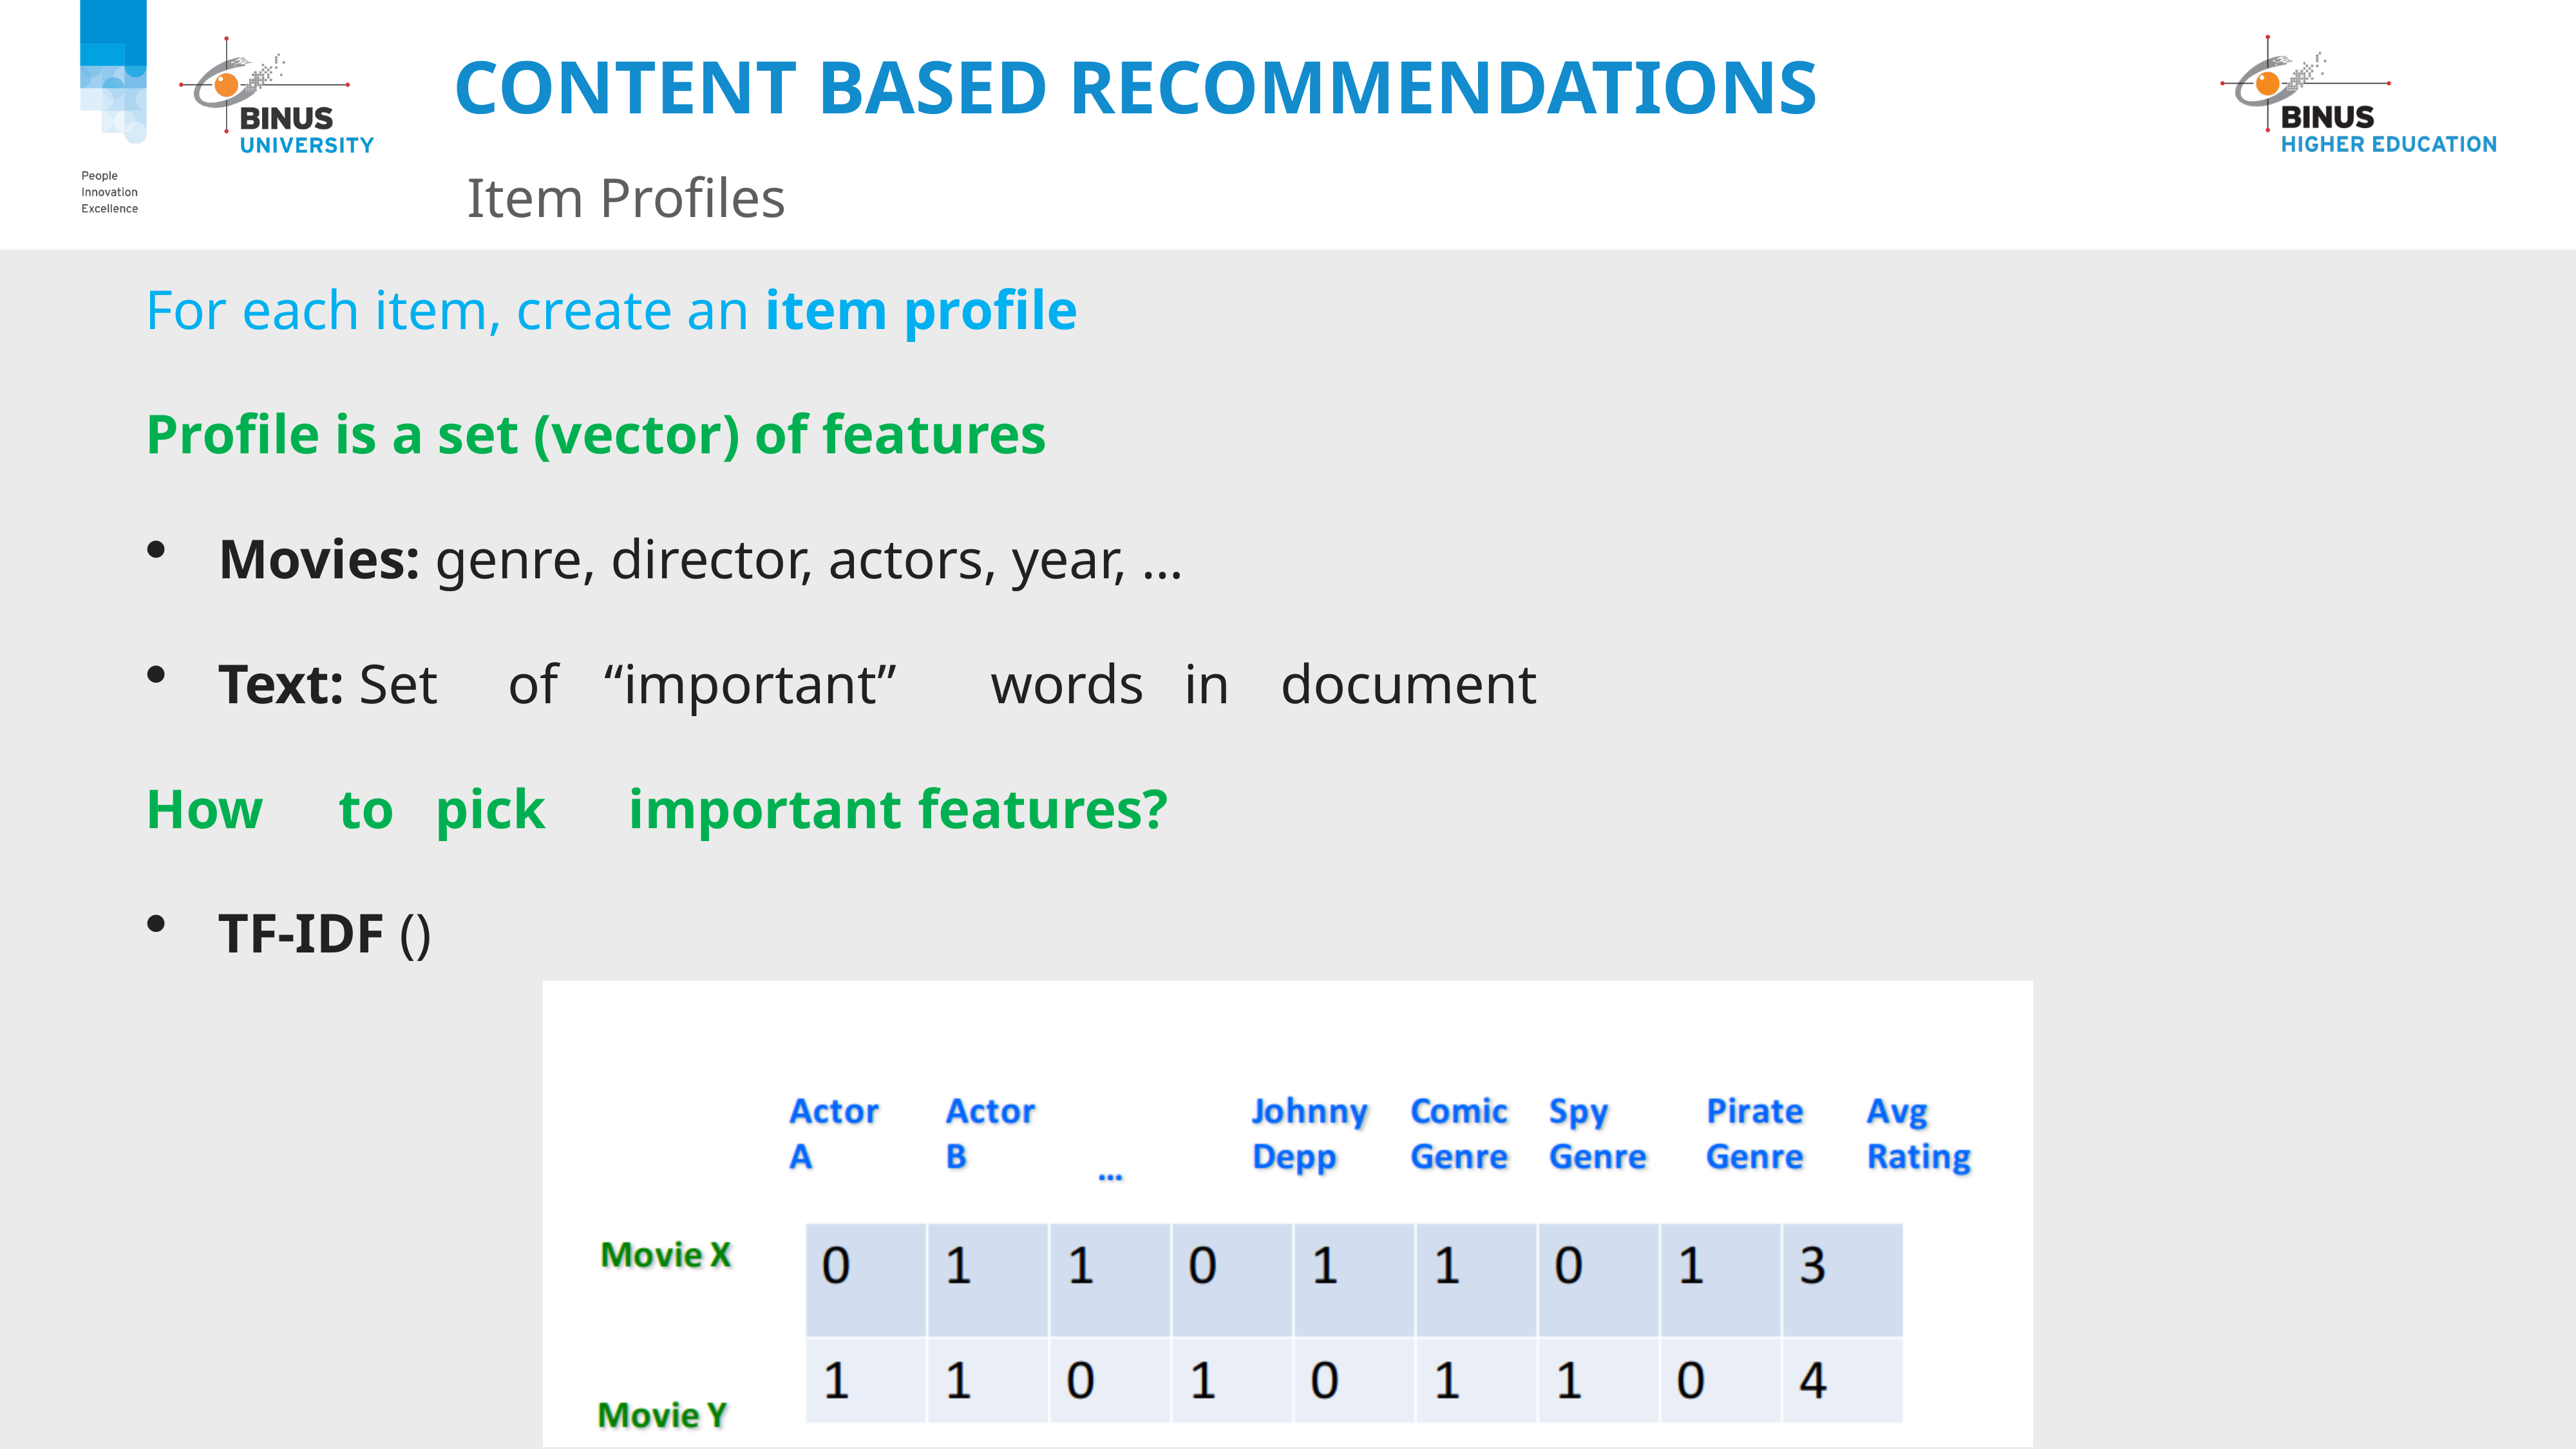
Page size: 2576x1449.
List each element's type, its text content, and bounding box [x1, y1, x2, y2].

picture [2199, 0, 2496, 156]
picture [81, 146, 146, 213]
title Content Based Recommendations [448, 52, 2003, 108]
text_box Item Profiles [462, 158, 793, 234]
picture [543, 981, 2033, 1447]
picture [80, 66, 147, 144]
picture [174, 25, 374, 161]
